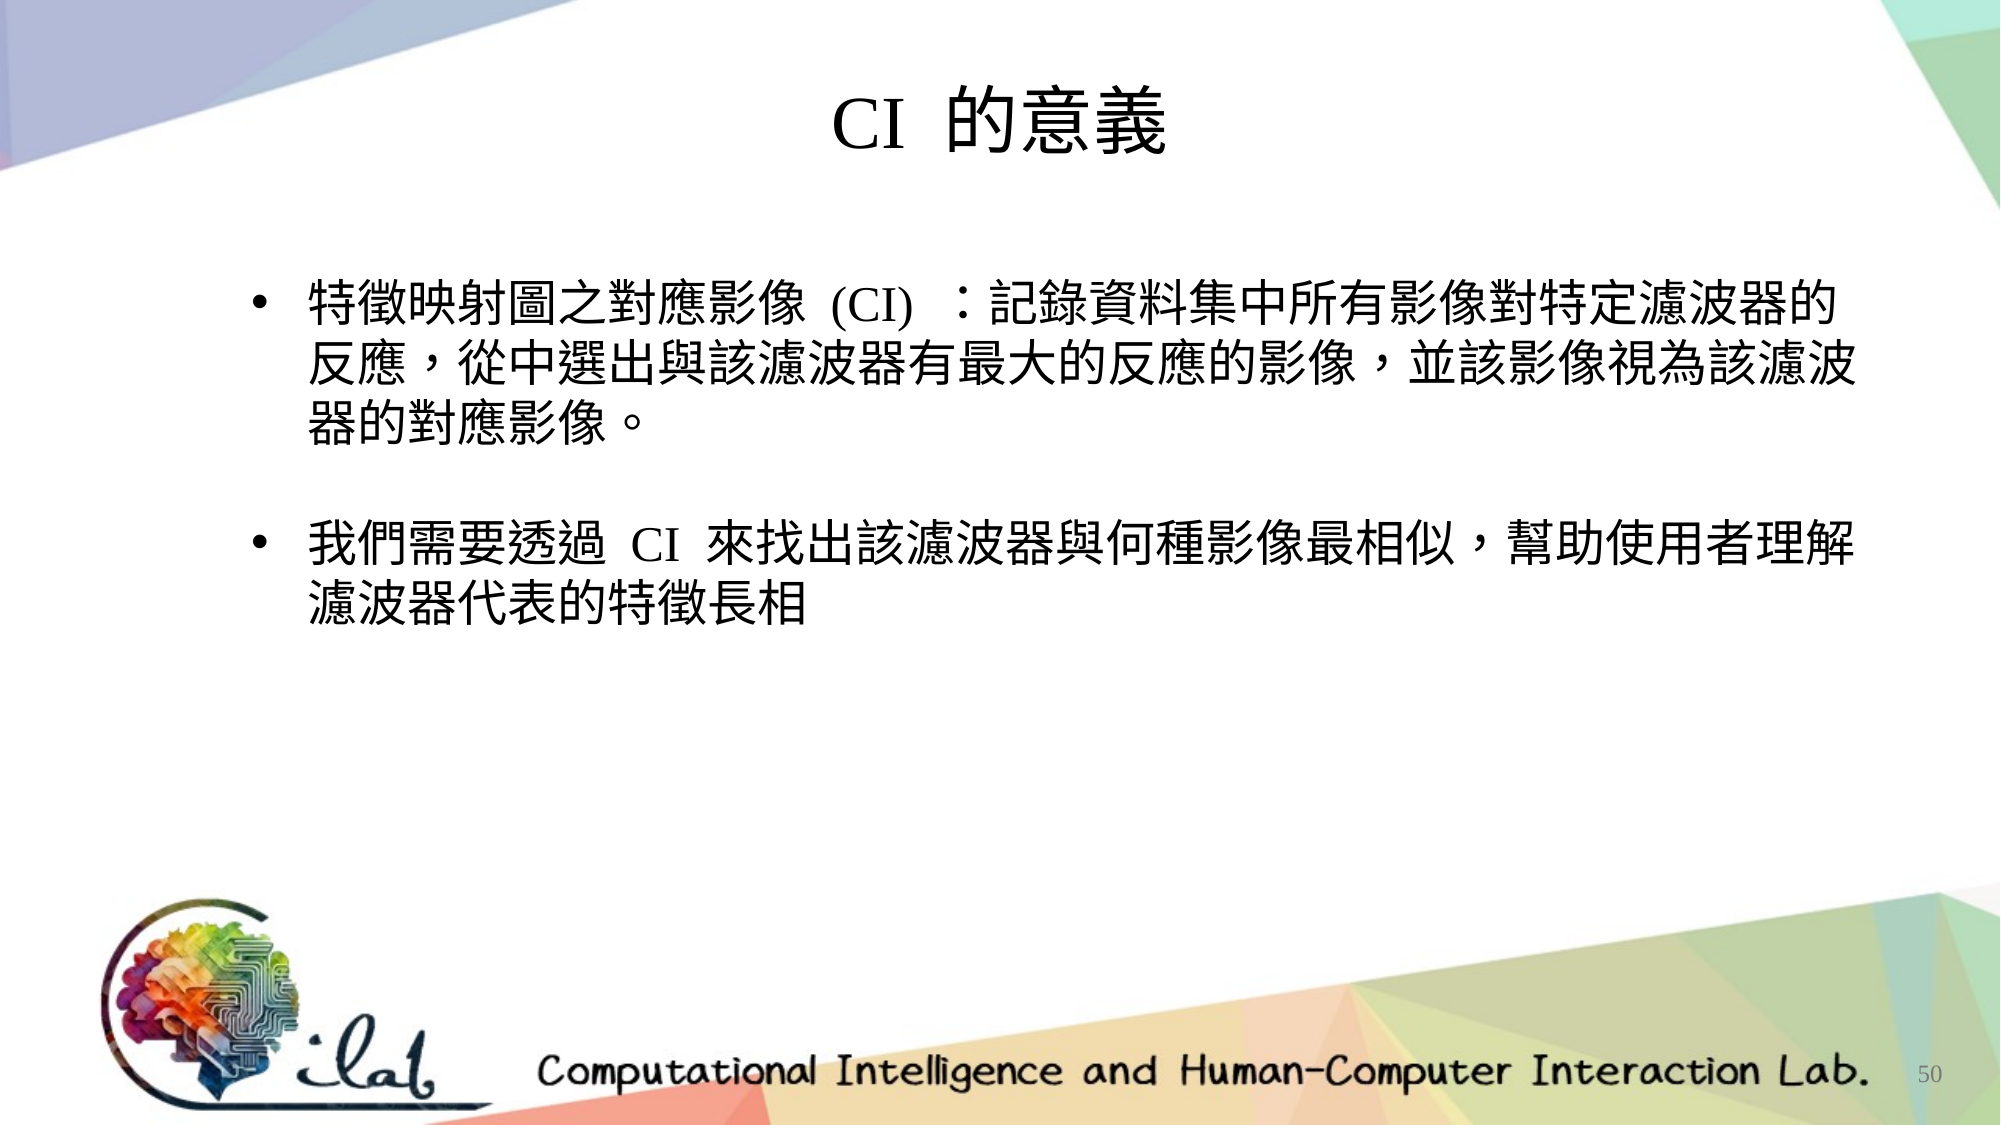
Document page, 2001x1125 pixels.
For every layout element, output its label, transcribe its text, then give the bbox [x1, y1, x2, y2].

slide_number 50 [1507, 1042, 1958, 1103]
text_box CI 的意義 [816, 65, 1184, 171]
text_box 特徵映射圖之對應影像 (CI) ：記錄資料集中所有影像對特定濾波器的反應，從中選出與該濾波器有最大的反應的影像，並該影像視為該濾波器的對應影像。 我們需要透過 CI 來找出該濾波器與何種影像最相似，幫助使用者理解 濾波器代表的特徵長相 [236, 204, 1880, 699]
picture [0, 0, 2001, 1125]
